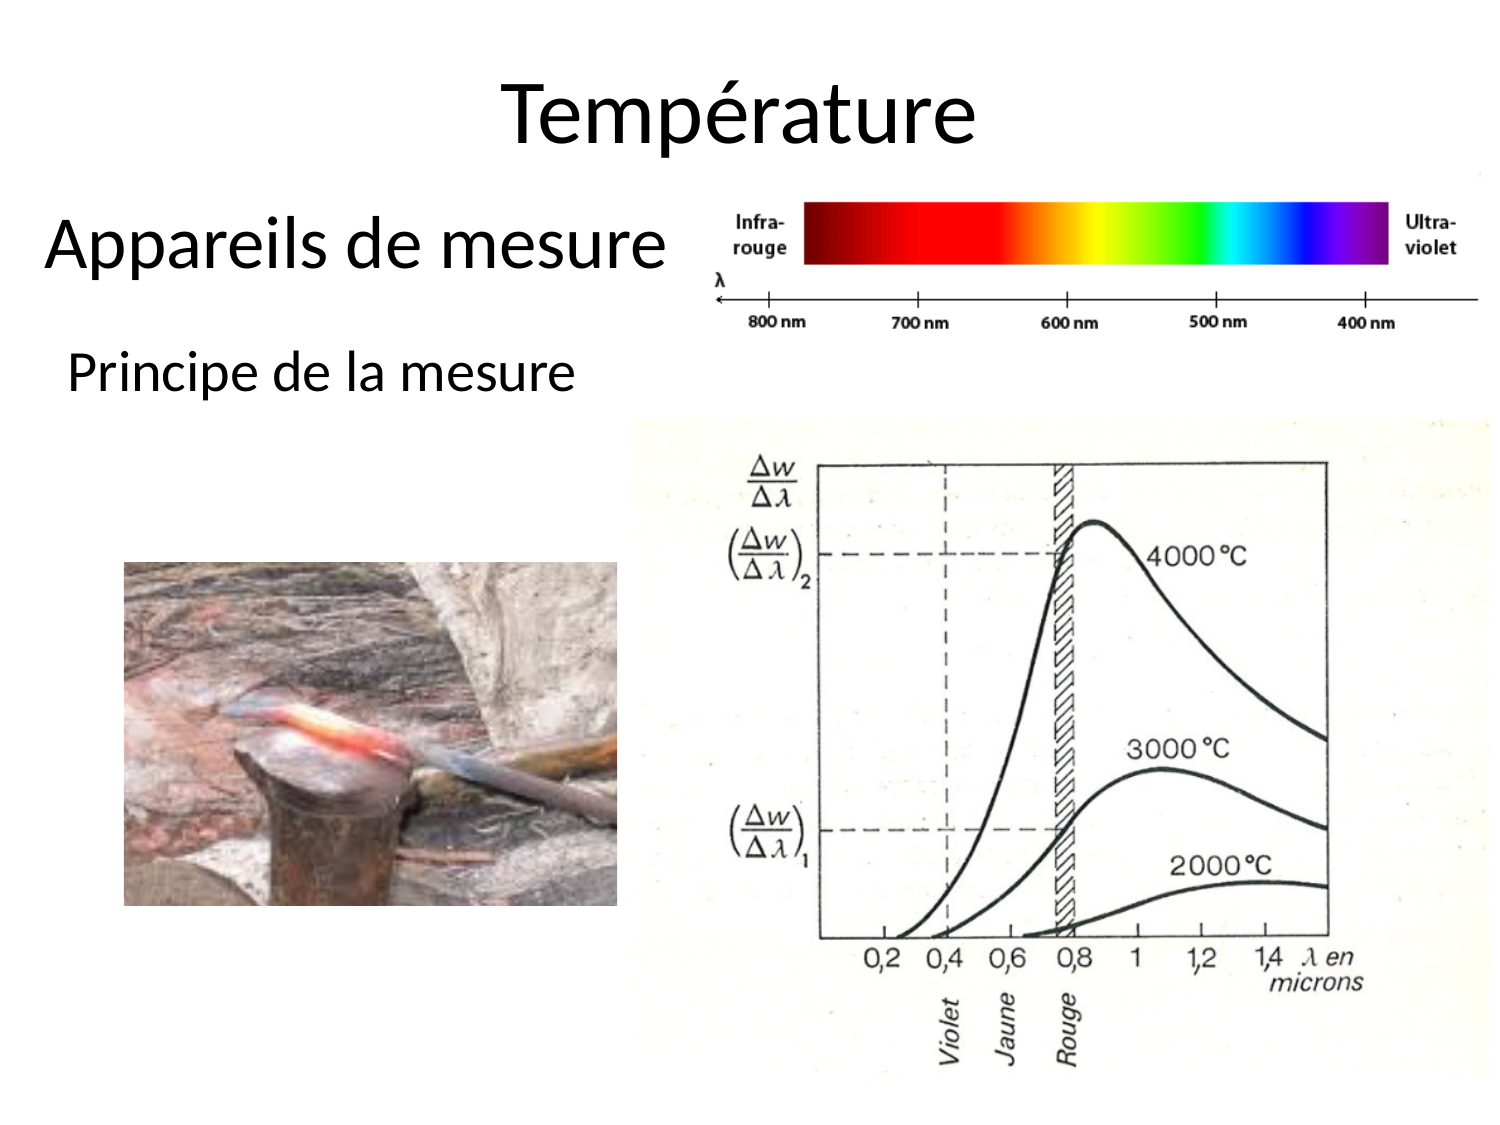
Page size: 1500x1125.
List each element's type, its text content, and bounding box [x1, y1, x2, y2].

picture [123, 562, 618, 906]
picture [630, 420, 1490, 1078]
text_box Principe de la mesure [53, 326, 1471, 576]
picture [702, 172, 1482, 354]
text_box Appareils de mesure [29, 185, 697, 291]
title Température [253, 42, 1247, 171]
